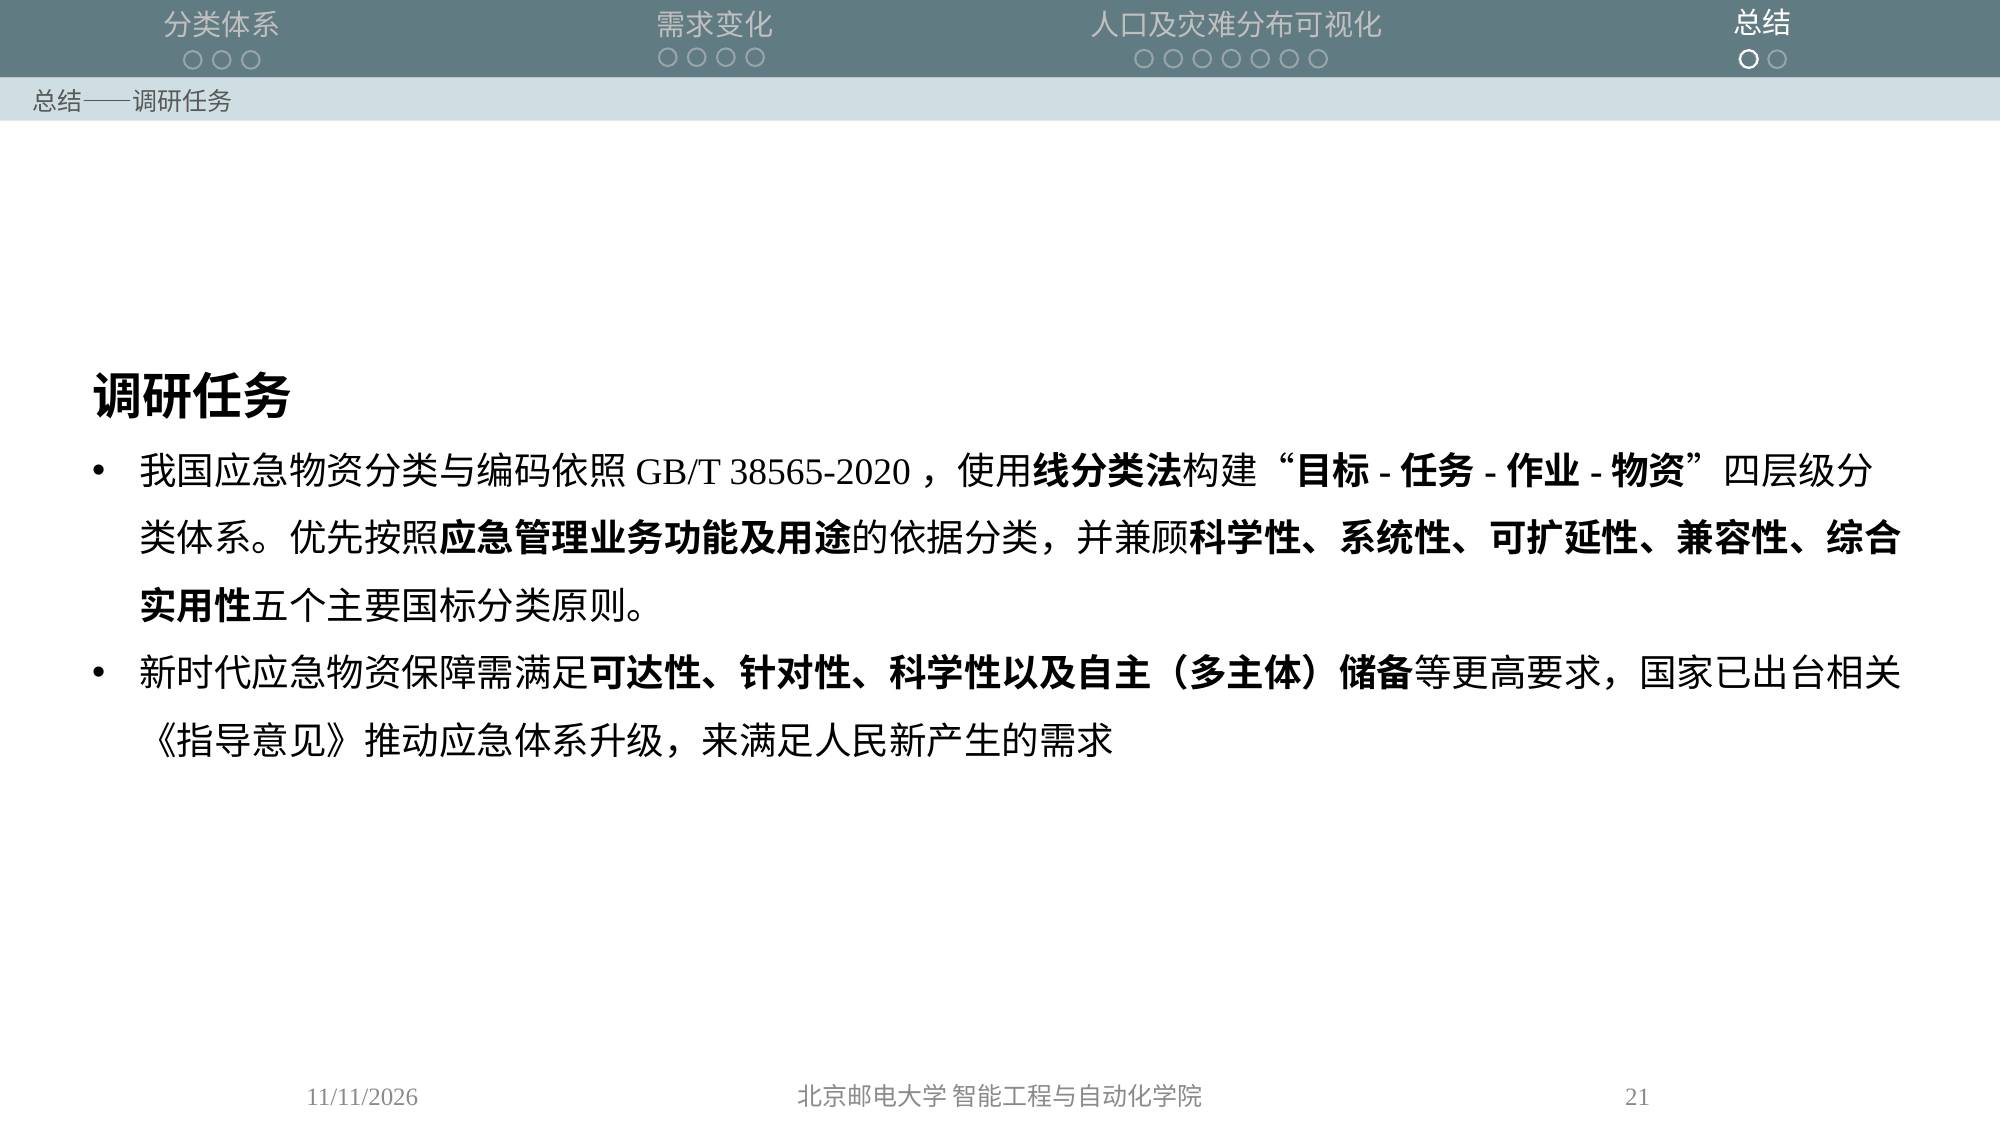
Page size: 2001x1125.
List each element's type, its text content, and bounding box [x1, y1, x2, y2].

footer 北京邮电大学 智能工程与自动化学院 [662, 1072, 1338, 1118]
text_box 调研任务 我国应急物资分类与编码依照GB/T 38565-2020，使用线分类法构建“目标-任务-作业-物资”四层级分类体系。优先按照应急管理业务功能及用途的依据分类，并兼顾科学性、系统性、可扩延性、兼容性、综合实用性五个主要国标分类原则。 新时代应急物资保障需满足可达性、针对性、科学性以及自主（多主体）储备等更高要求，国家已出台相关《指导意见》推动应急体系升级，来满足人民新产生的需求 [77, 326, 1923, 770]
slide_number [137, 1072, 588, 1118]
text_box [1738, 49, 1759, 69]
text_box 总结——调研任务 [17, 77, 900, 123]
slide_number 21 [1412, 1072, 1863, 1118]
